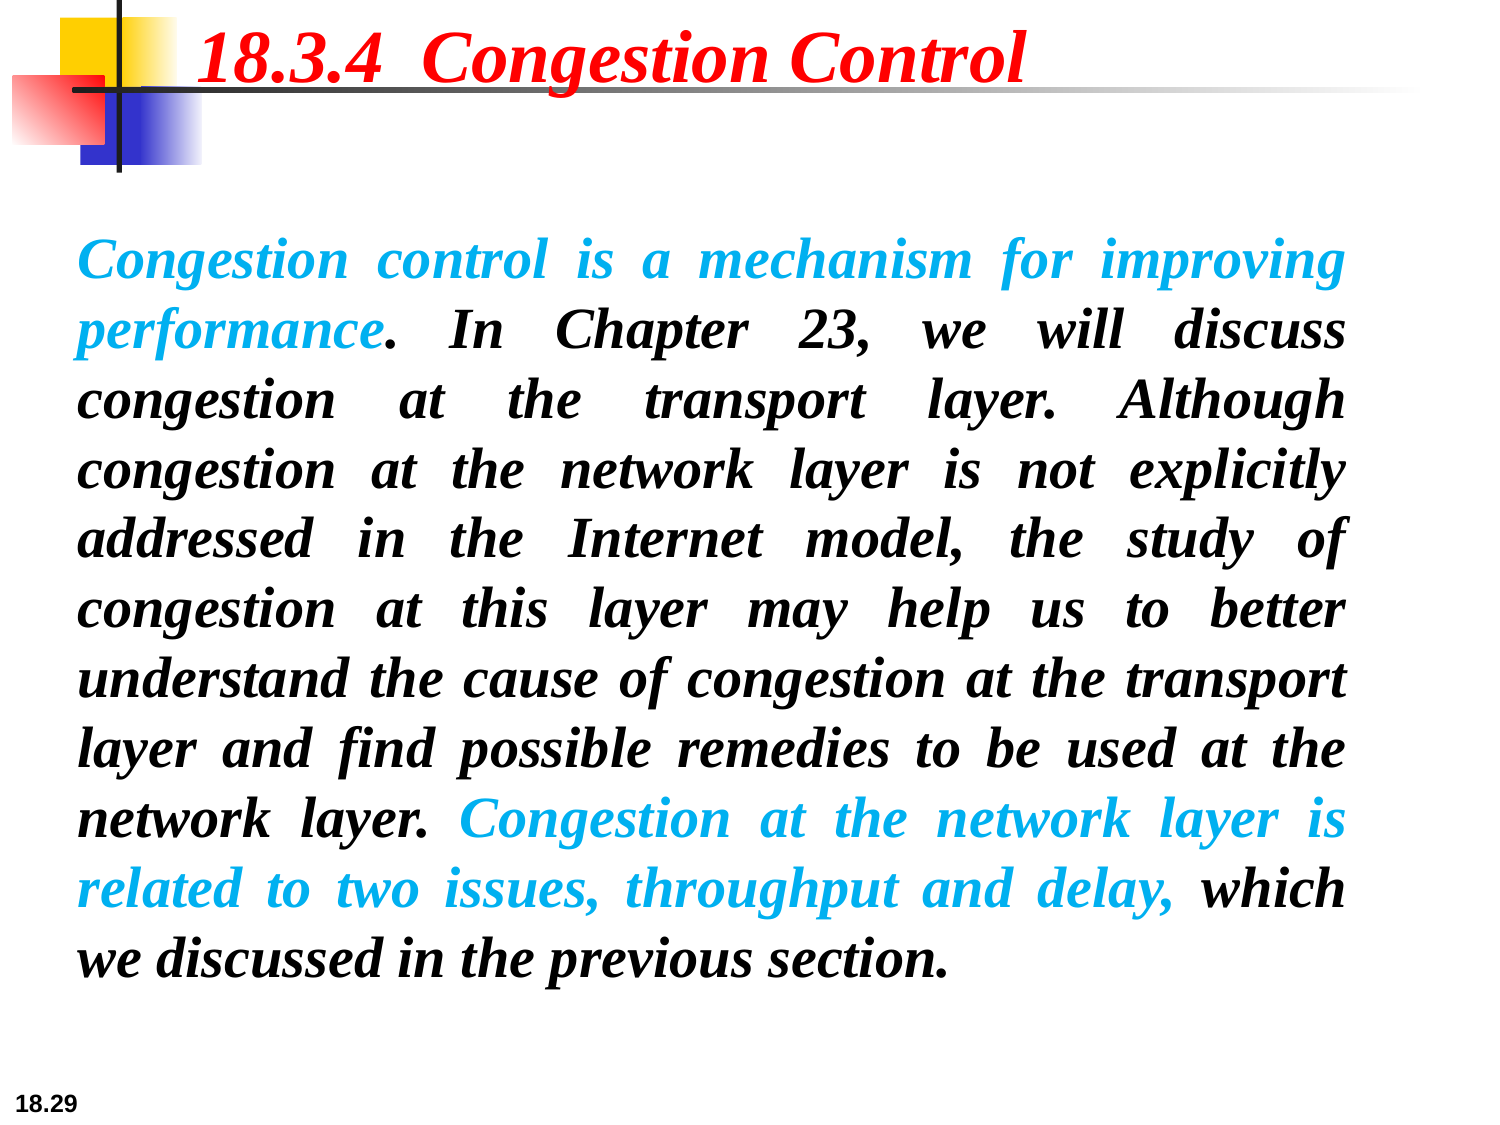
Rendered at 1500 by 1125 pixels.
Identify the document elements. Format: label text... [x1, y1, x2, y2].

text_box [141, 93, 202, 165]
text_box [60, 17, 116, 86]
text_box 18.29 [0, 1049, 313, 1125]
text_box Congestion control is a mechanism for improving performance. In Chapter 23, we will discuss congestion at the transport layer. Although congestion at the network layer is not explicitly addressed in the Internet model, the study of congestion at this layer may help us to better understand the cause of congestion at the transport layer and find possible remedies to be used at the network layer. Congestion at the network layer is related to two issues, throughput and delay, which we discussed in the previous section. [62, 212, 1363, 997]
text_box [72, 87, 181, 93]
text_box [1043, 87, 1423, 93]
text_box [116, 0, 122, 87]
text_box [12, 75, 105, 145]
text_box 18.3.4 Congestion Control [181, 0, 1043, 105]
text_box [116, 93, 122, 173]
text_box [122, 17, 177, 86]
text_box [122, 93, 141, 165]
text_box [80, 93, 116, 165]
